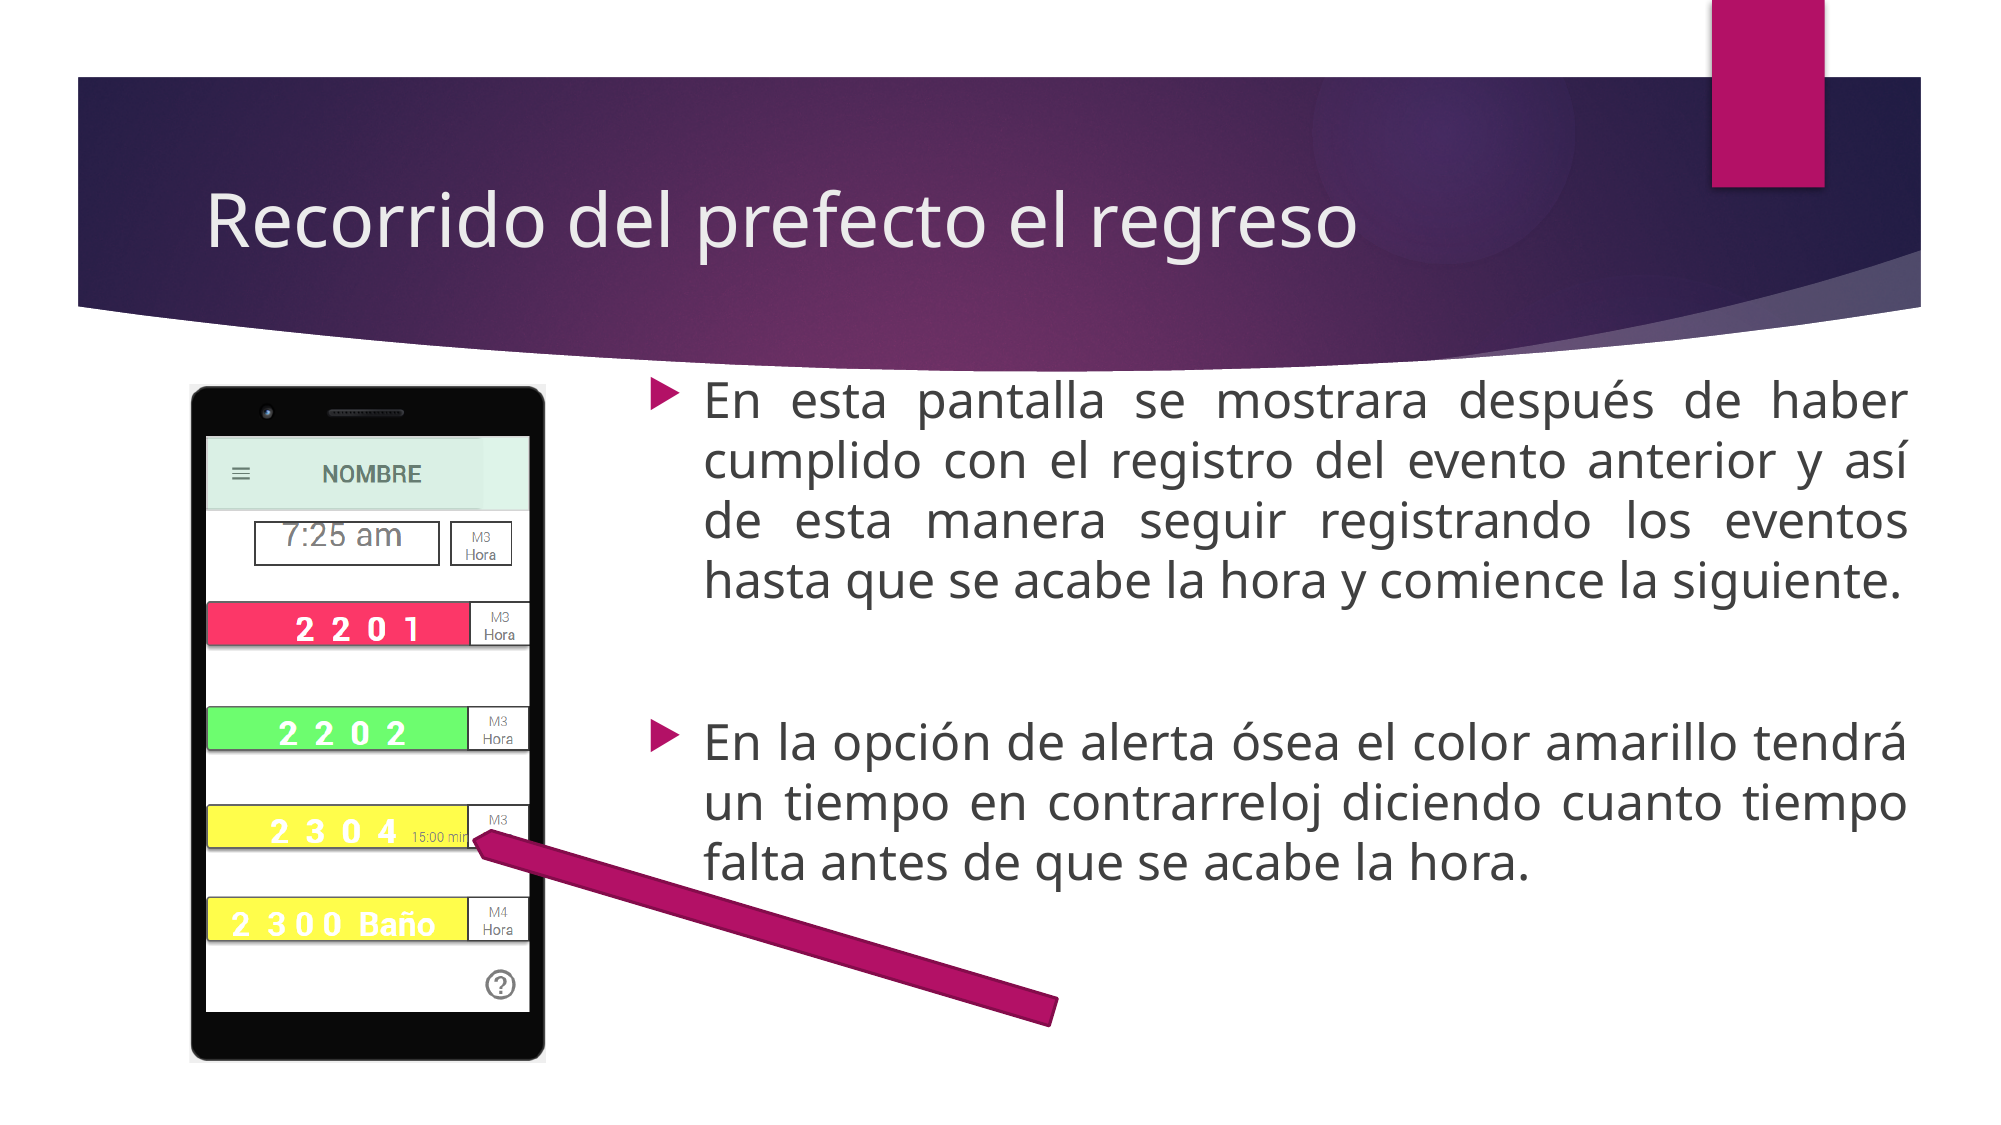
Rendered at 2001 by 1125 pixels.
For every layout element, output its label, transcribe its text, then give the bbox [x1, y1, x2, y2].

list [189, 384, 547, 1064]
title Recorrido del prefecto el regreso [189, 159, 1627, 276]
text_box [551, 846, 1059, 1028]
text_box En esta pantalla se mostrara después de haber cumplido con el registro del evento anterior y así de esta manera seguir registrando los eventos hasta que se acabe la hora y comience la siguiente. En la opción de alerta ósea el color amarillo tendrá un tiempo en contrarreloj diciendo cuanto tiempo falta antes de que se acabe la hora. [632, 361, 1925, 1087]
